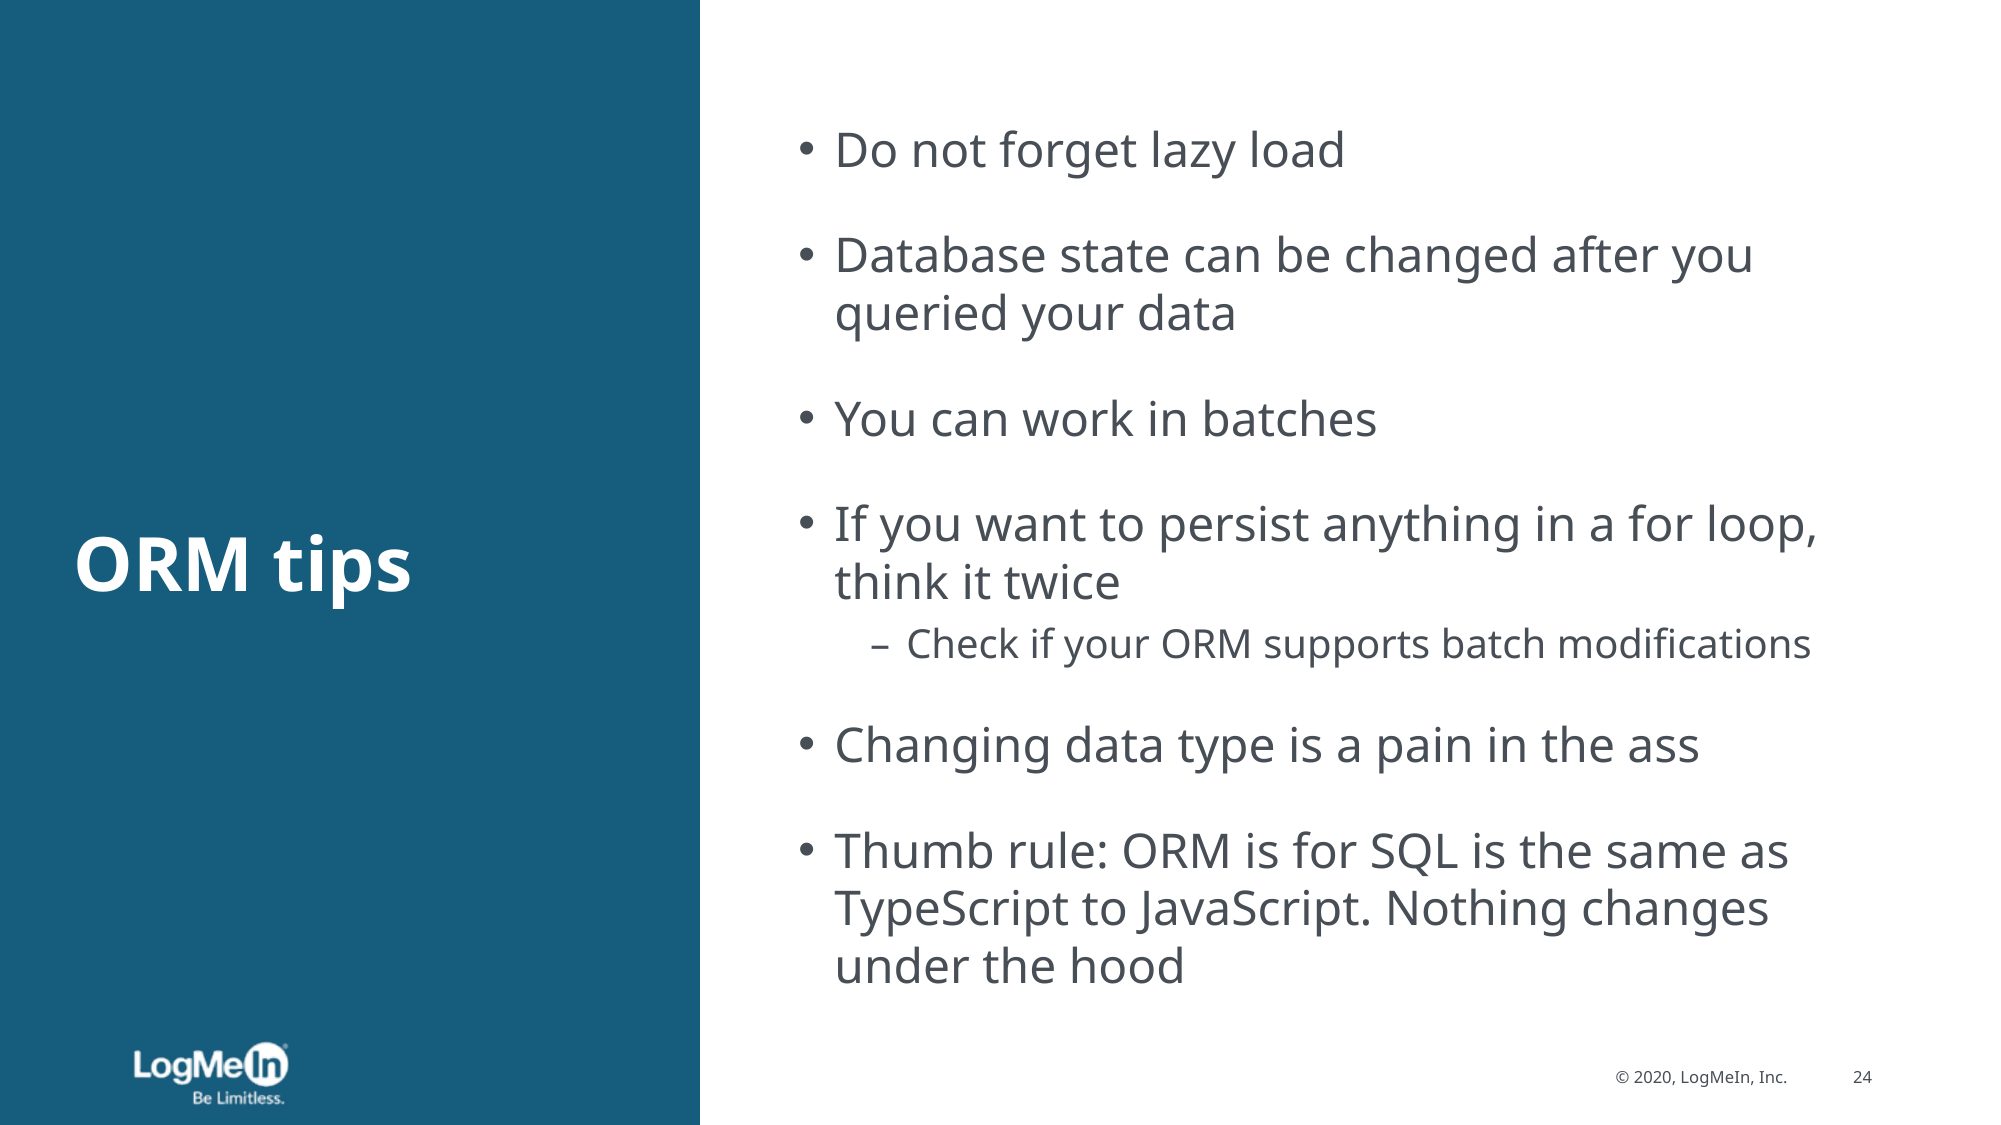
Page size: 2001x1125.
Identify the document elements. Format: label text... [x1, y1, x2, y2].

picture [124, 1063, 300, 1109]
list Do not forget lazy load Database state can be changed after you queried your data You can work in batches If you want to persist anything in a for loop, think it twice Check if your ORM supports batch modifications Changing data type is a pain in the ass Thumb rule: ORM is for SQL is the same as TypeScript to JavaScript. Nothing changes under the hood [783, 111, 1863, 1014]
title ORM tips [58, 59, 671, 1063]
